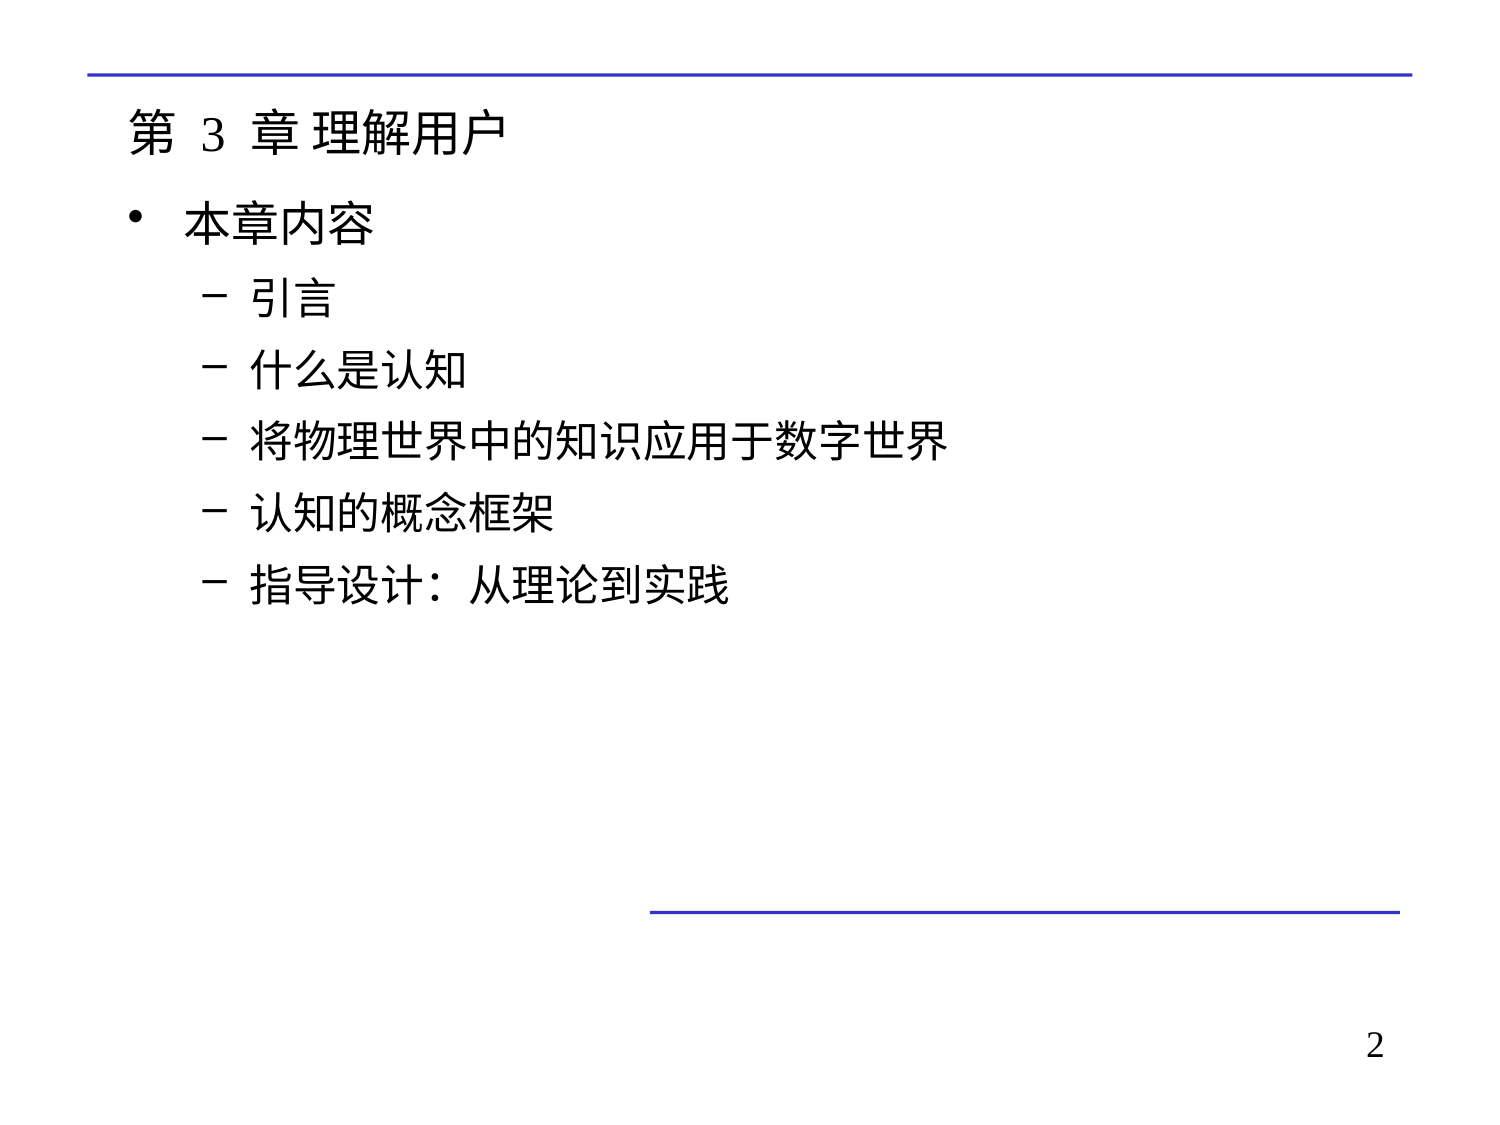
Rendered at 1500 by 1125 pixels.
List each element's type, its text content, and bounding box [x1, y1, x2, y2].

list 本章内容 引言 什么是认知 将物理世界中的知识应用于数字世界 认知的概念框架 指导设计：从理论到实践 [112, 174, 1388, 900]
slide_number 2 [1087, 1012, 1401, 1088]
title 第 3 章 理解用户 [112, 87, 1388, 174]
